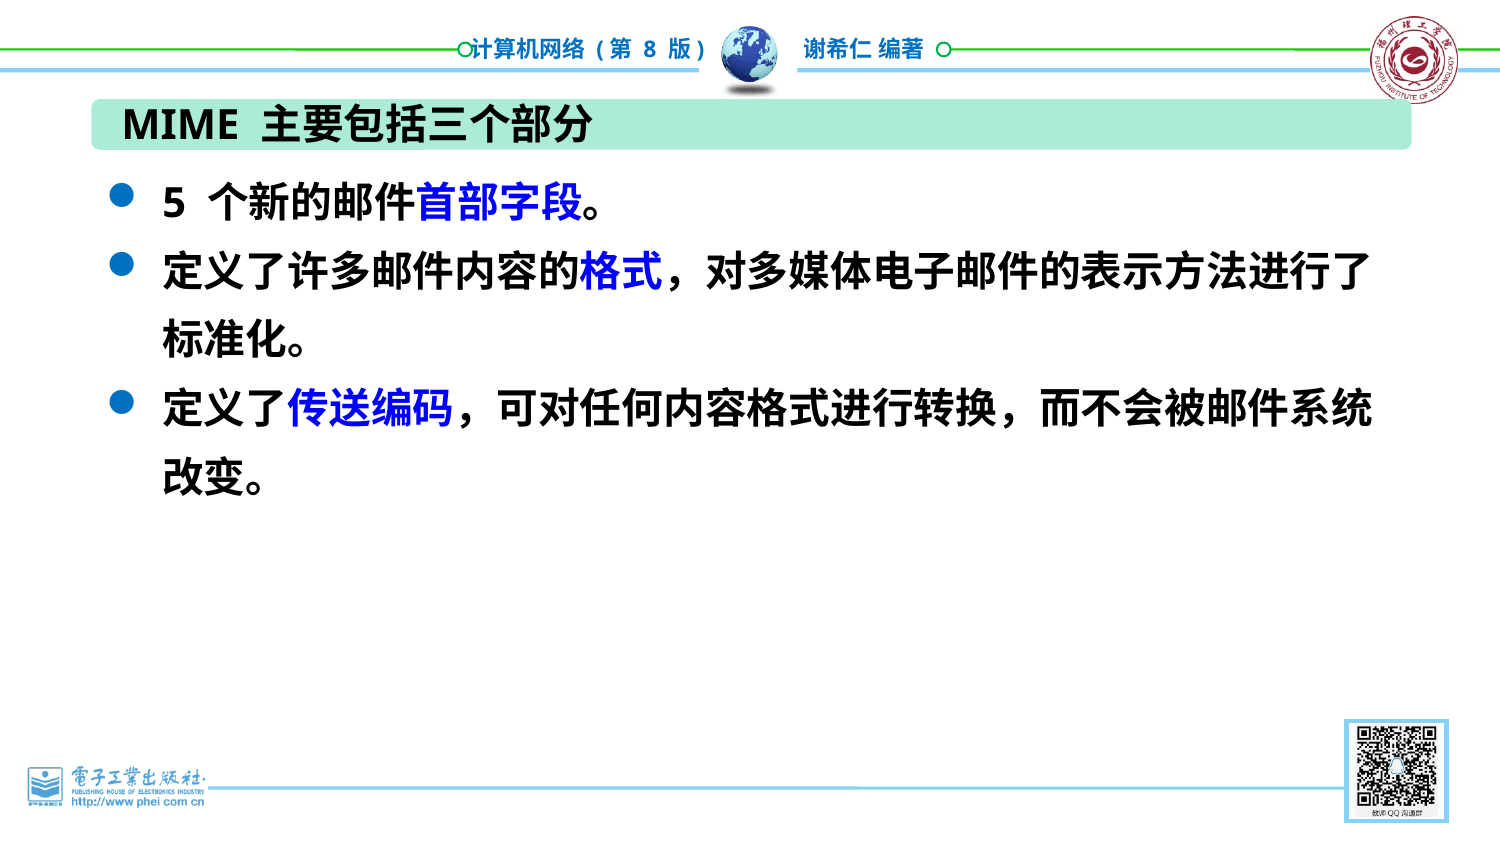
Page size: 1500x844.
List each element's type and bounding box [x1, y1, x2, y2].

picture [719, 24, 779, 99]
picture [1370, 16, 1458, 104]
picture [1355, 724, 1438, 817]
text_box [91, 90, 1412, 509]
picture [23, 764, 208, 809]
